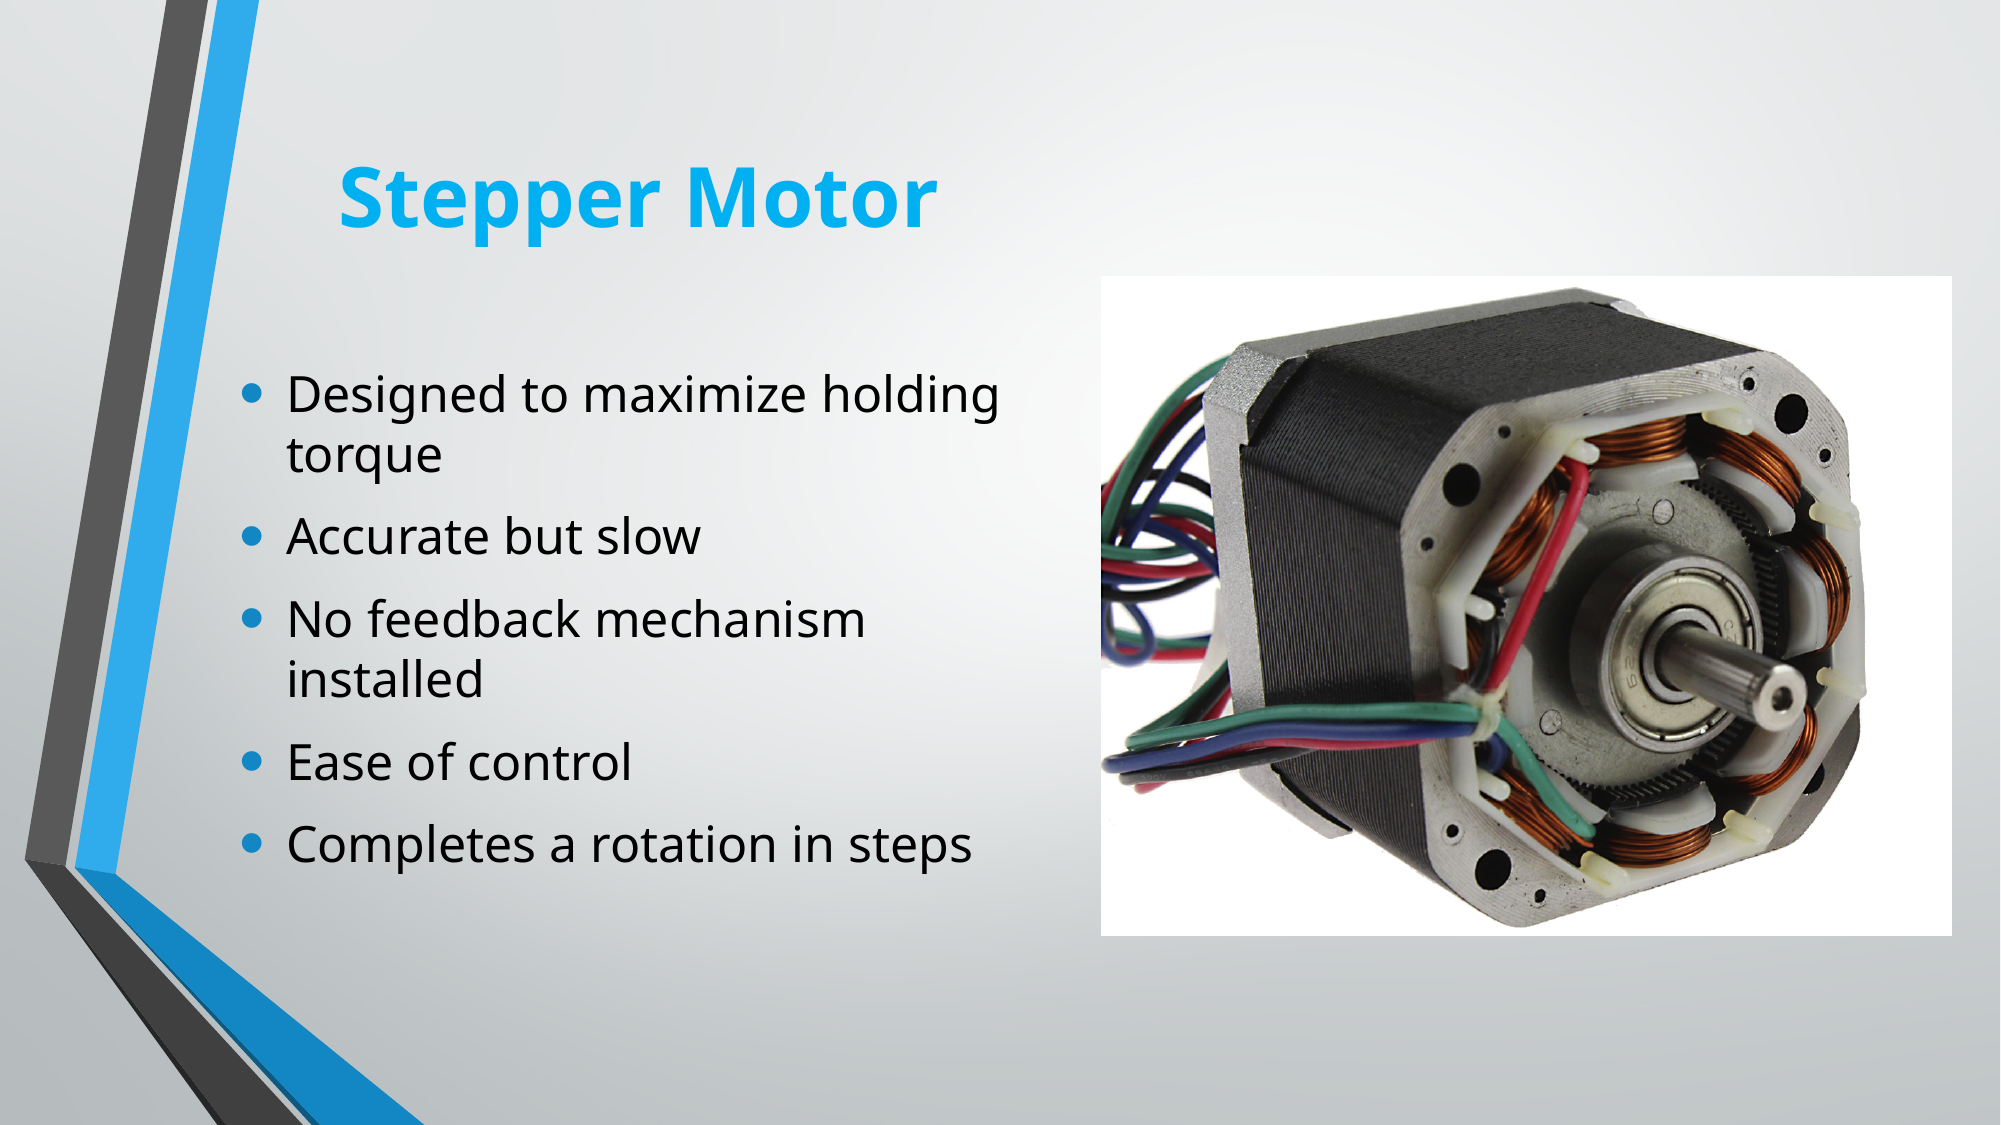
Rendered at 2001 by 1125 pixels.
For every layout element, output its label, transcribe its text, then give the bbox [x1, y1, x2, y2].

title Stepper Motor [243, 112, 1035, 277]
picture [1101, 275, 1952, 937]
list Designed to maximize holding torque Accurate but slow No feedback mechanism installed Ease of control Completes a rotation in steps [224, 360, 1091, 875]
